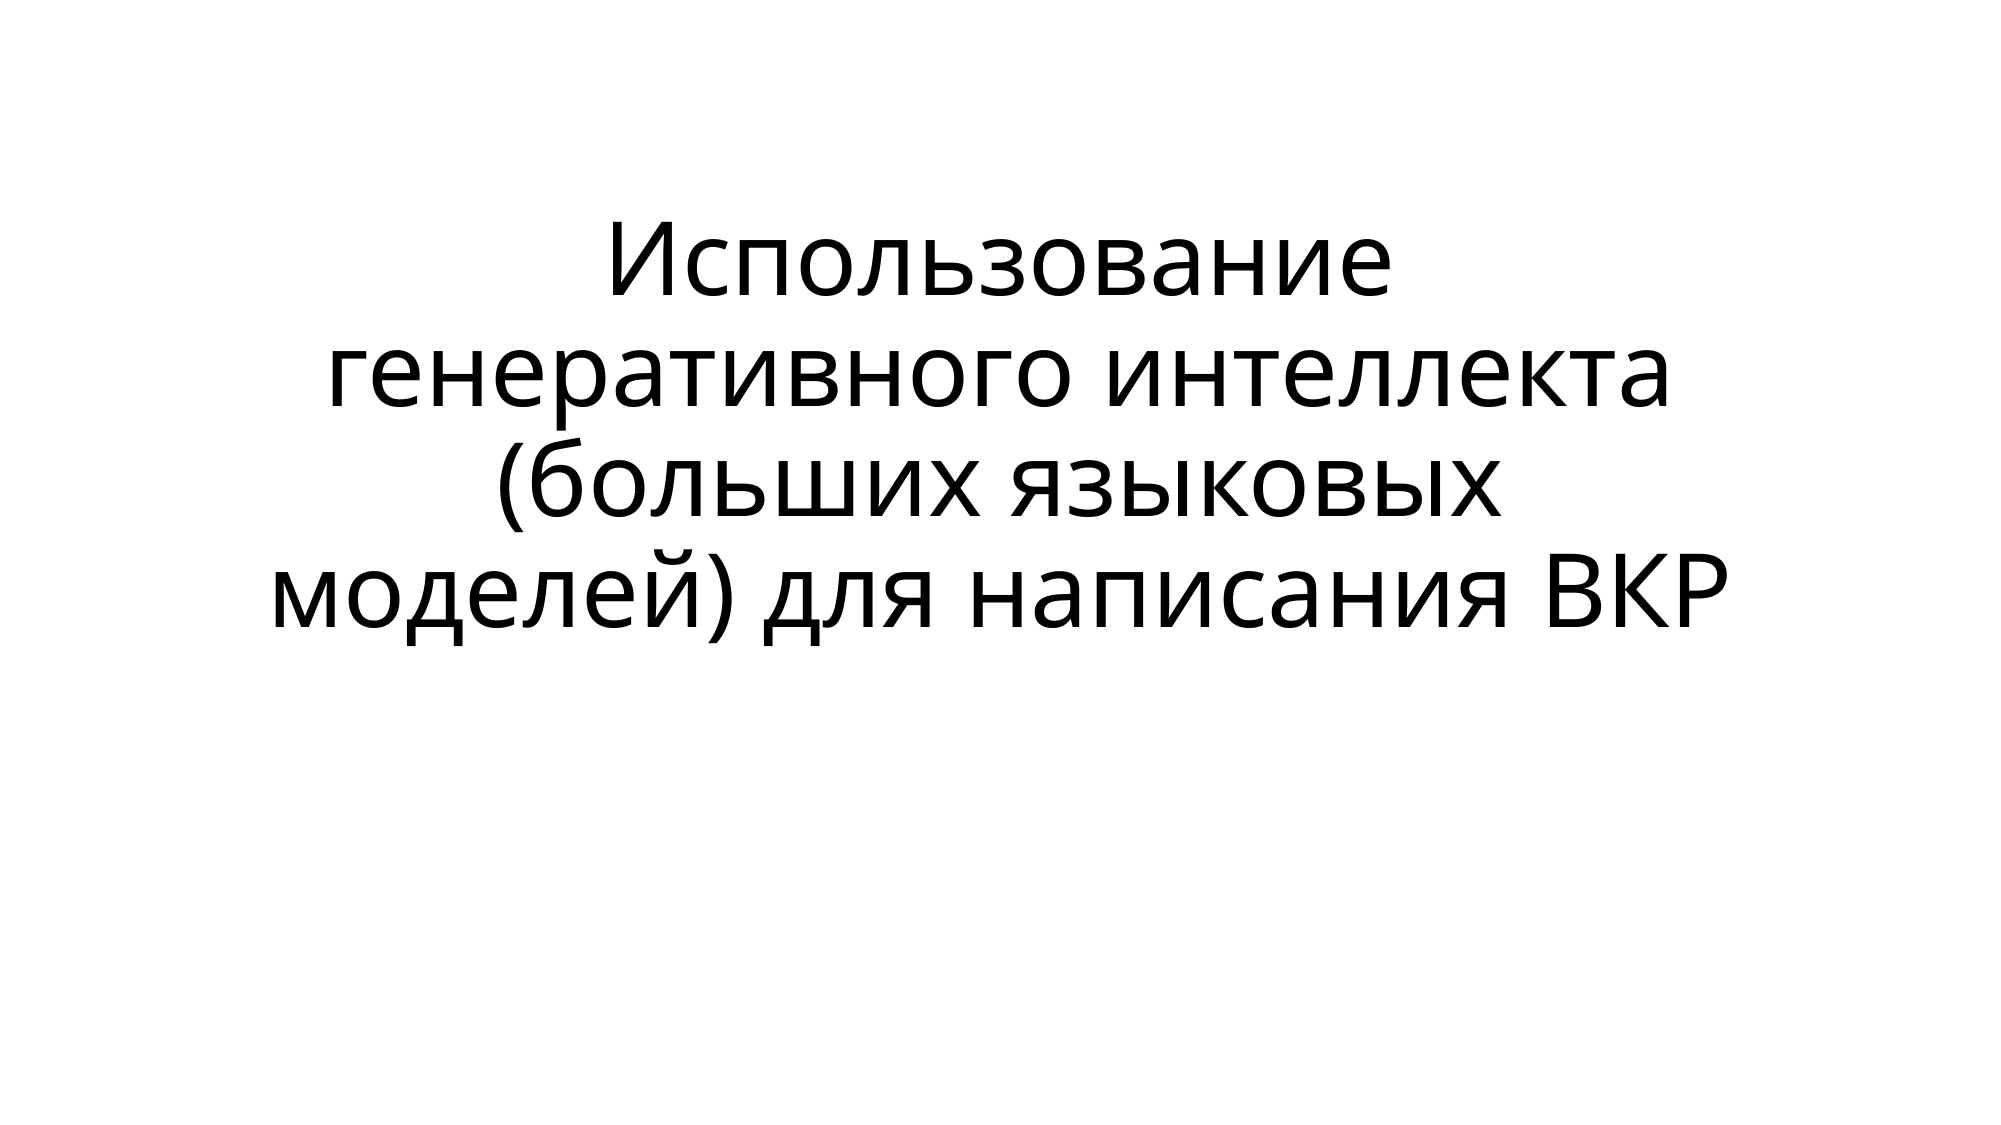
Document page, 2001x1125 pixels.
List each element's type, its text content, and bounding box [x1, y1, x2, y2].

title Использование генеративного интеллекта (больших языковых моделей) для написания ВКР [249, 184, 1750, 657]
